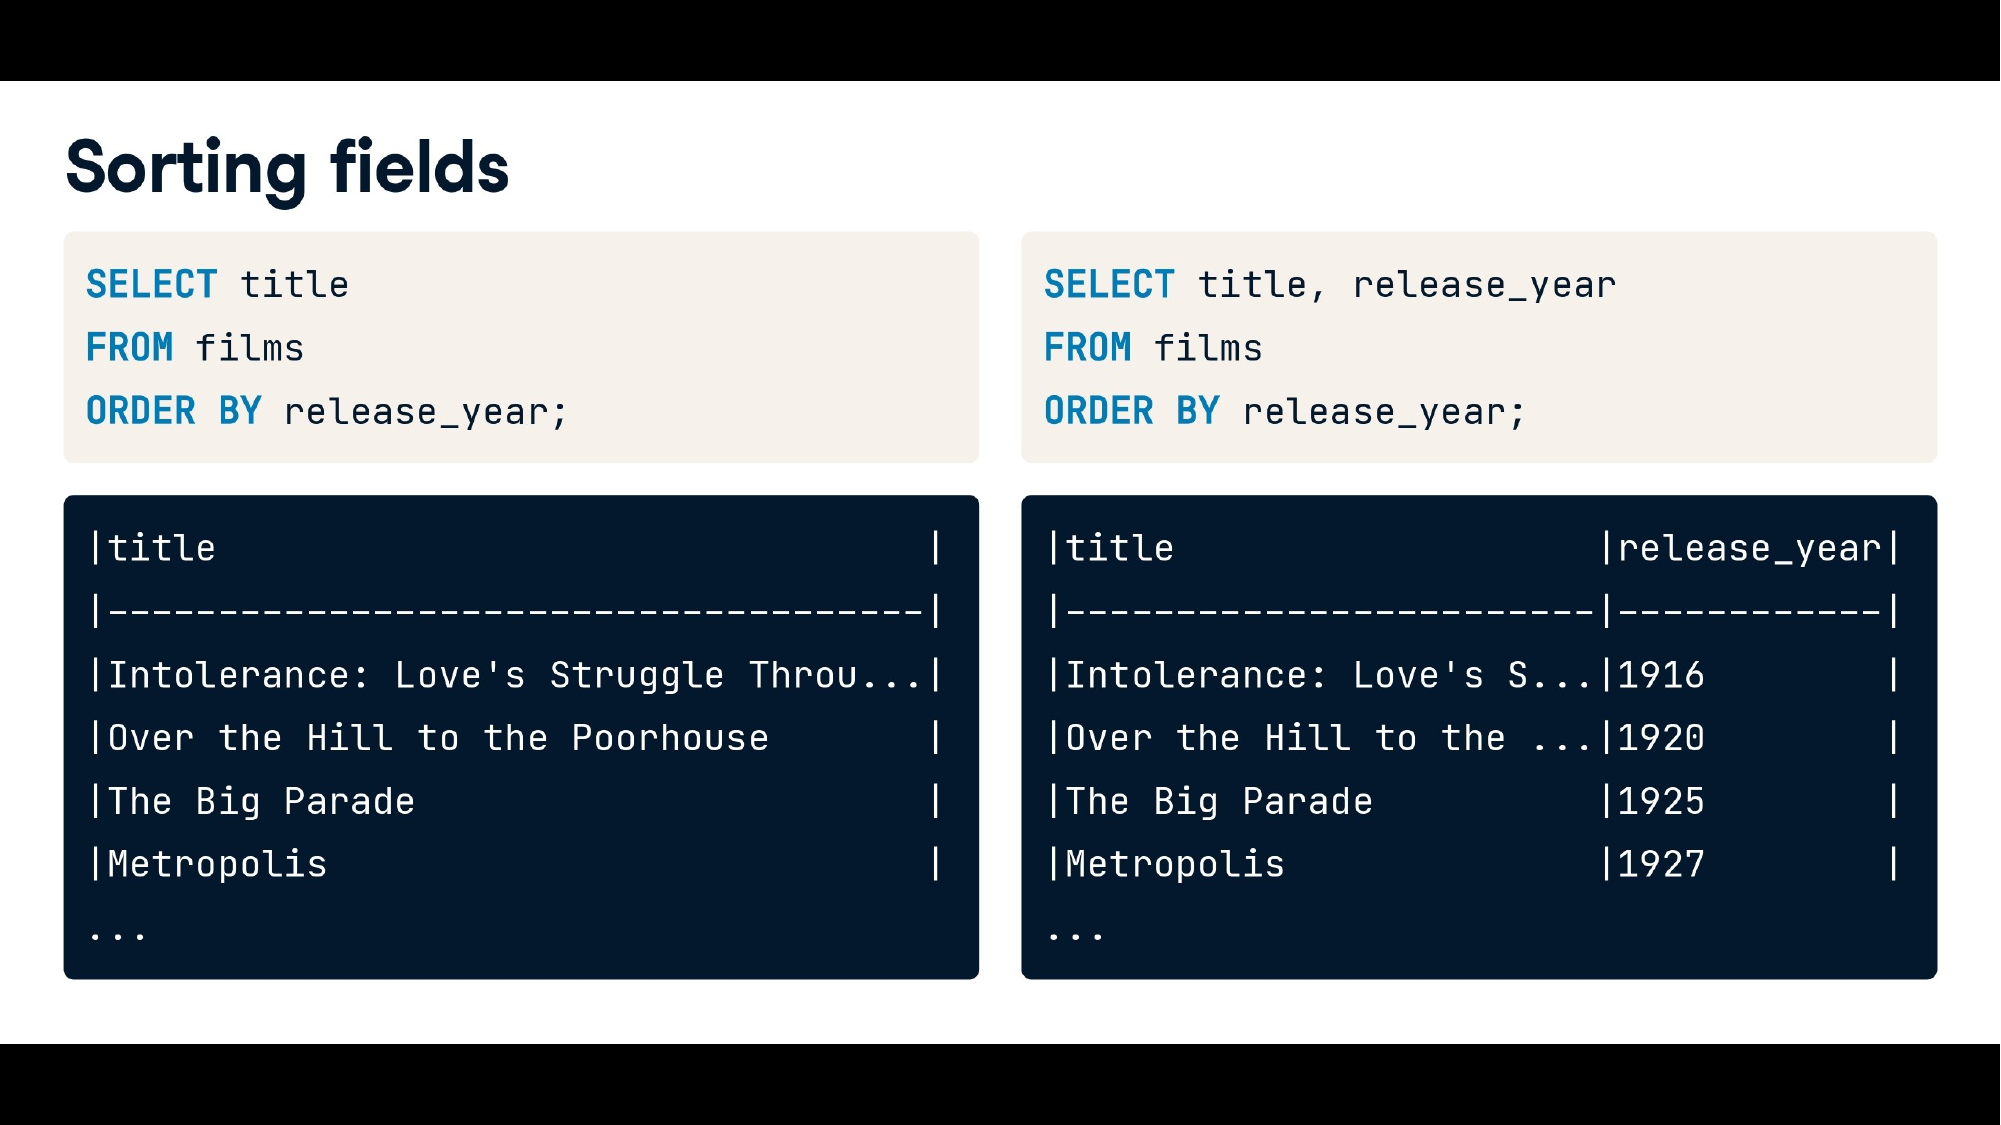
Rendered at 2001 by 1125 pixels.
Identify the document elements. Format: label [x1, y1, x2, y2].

picture [0, 81, 2000, 1044]
